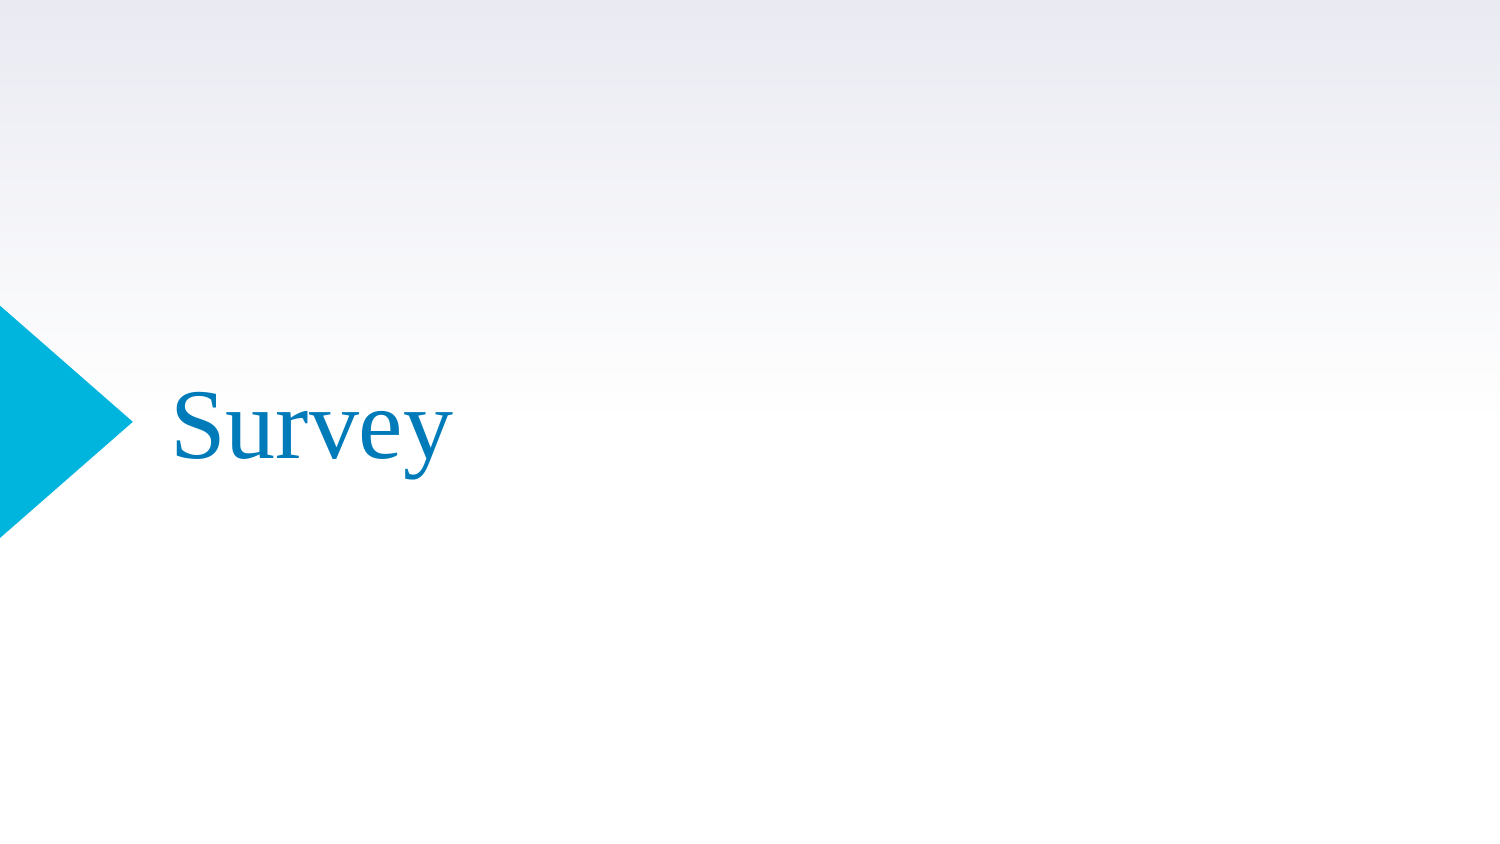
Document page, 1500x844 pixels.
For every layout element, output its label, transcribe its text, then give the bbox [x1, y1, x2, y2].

text_box [0, 306, 100, 540]
title Survey [170, 365, 1093, 478]
